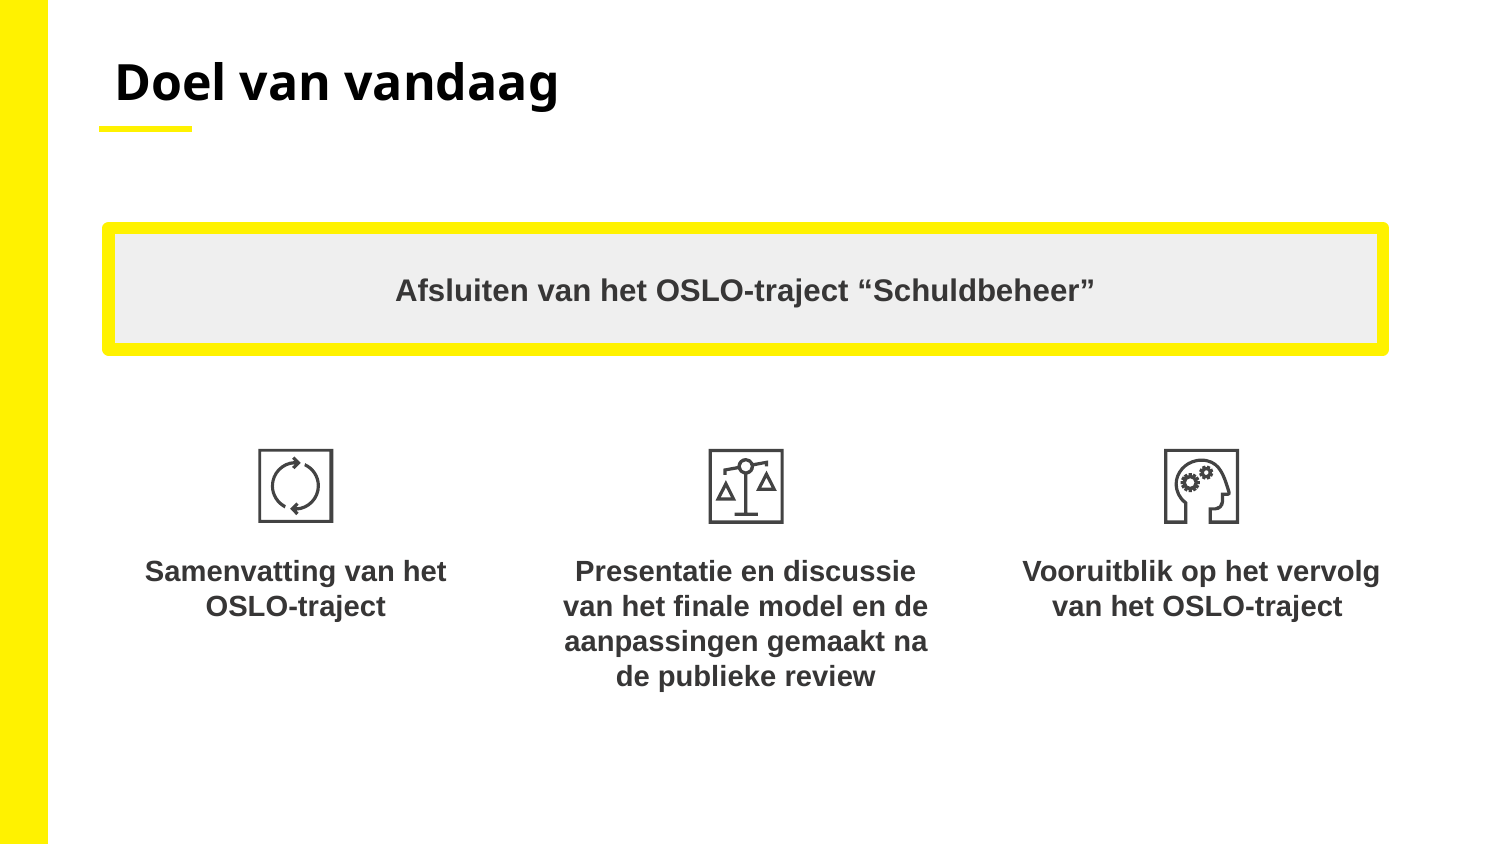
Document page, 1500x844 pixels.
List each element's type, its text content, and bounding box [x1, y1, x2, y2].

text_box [1163, 448, 1240, 524]
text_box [258, 448, 334, 524]
text_box Vooruitblik op het vervolg van het OSLO-traject [991, 545, 1412, 737]
text_box Presentatie en discussie van het finale model en de aanpassingen gemaakt na de publieke review [536, 545, 956, 737]
text_box [708, 448, 784, 524]
text_box Afsluiten van het OSLO-traject “Schuldbeheer” [108, 228, 1383, 350]
text_box Samenvatting van het OSLO-traject [91, 545, 500, 737]
text_box Doel van vandaag [103, 44, 1397, 167]
